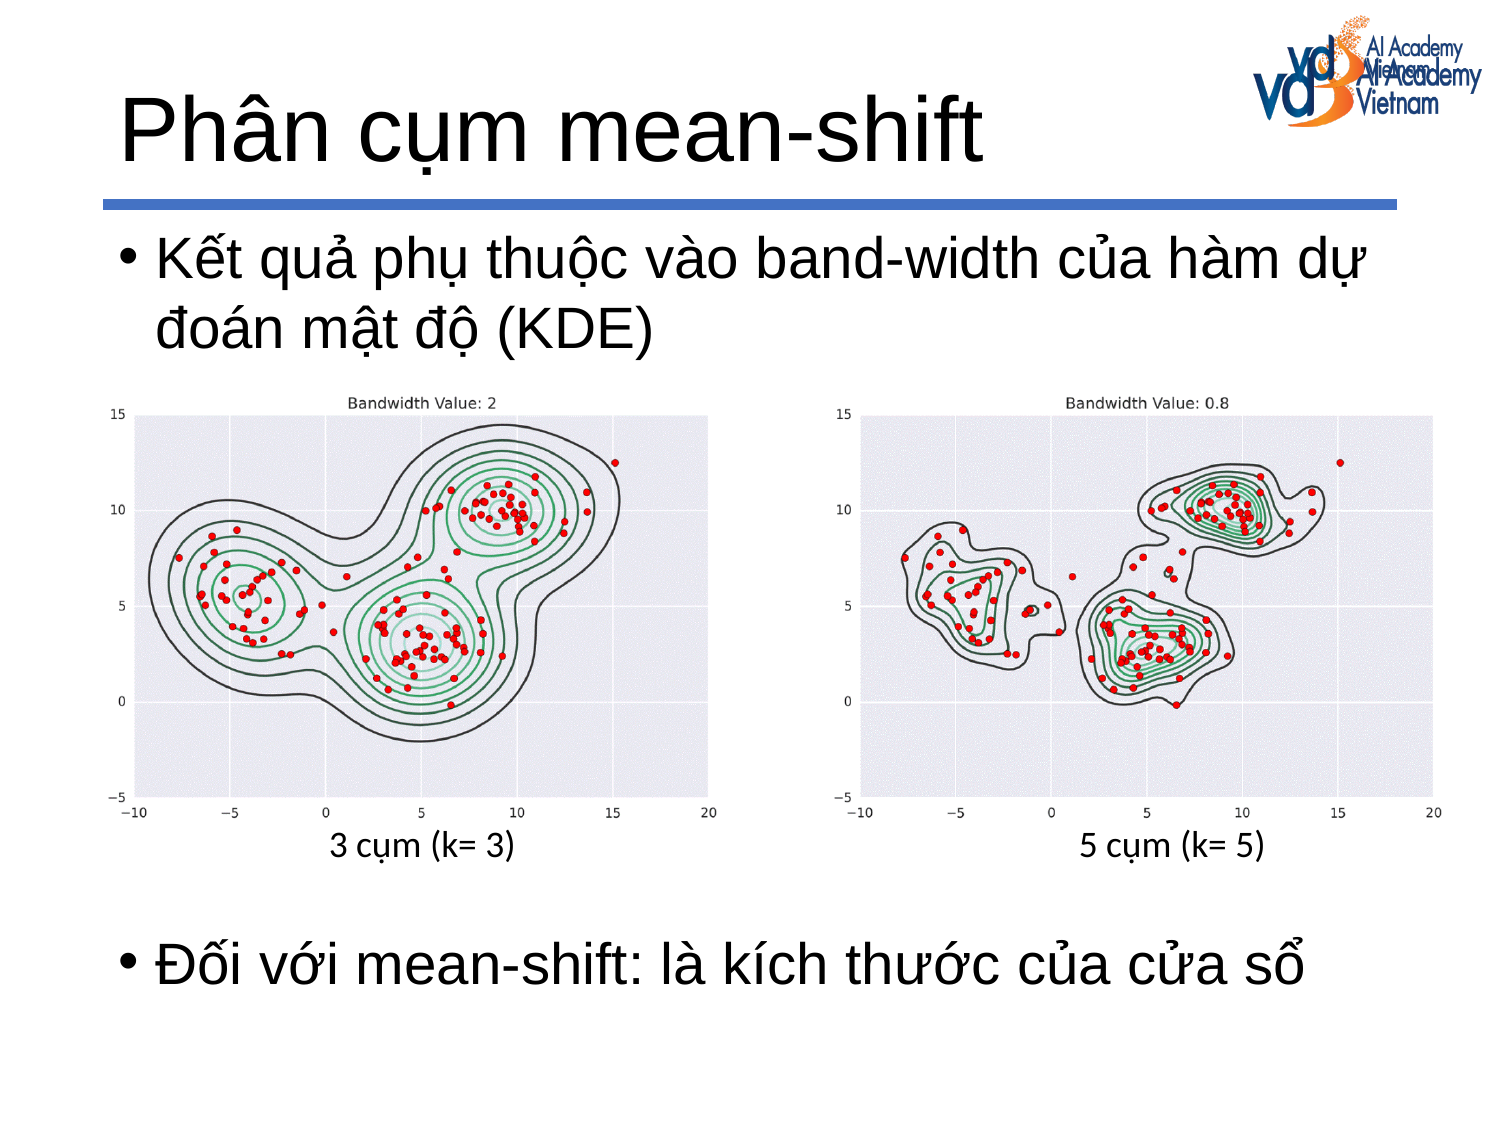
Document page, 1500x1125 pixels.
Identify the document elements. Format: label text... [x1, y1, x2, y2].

picture [824, 387, 1450, 829]
picture [99, 387, 725, 829]
text_box 5 cụm (k= 5) [1064, 829, 1282, 873]
text_box 3 cụm (k= 3) [314, 829, 532, 873]
picture [1253, 15, 1482, 127]
list Kết quả phụ thuộc vào band-width của hàm dự đoán mật độ (KDE) Đối với mean-shift: là kích thước của cửa sổ [103, 212, 1397, 1025]
title Phân cụm mean-shift [103, 59, 1397, 204]
